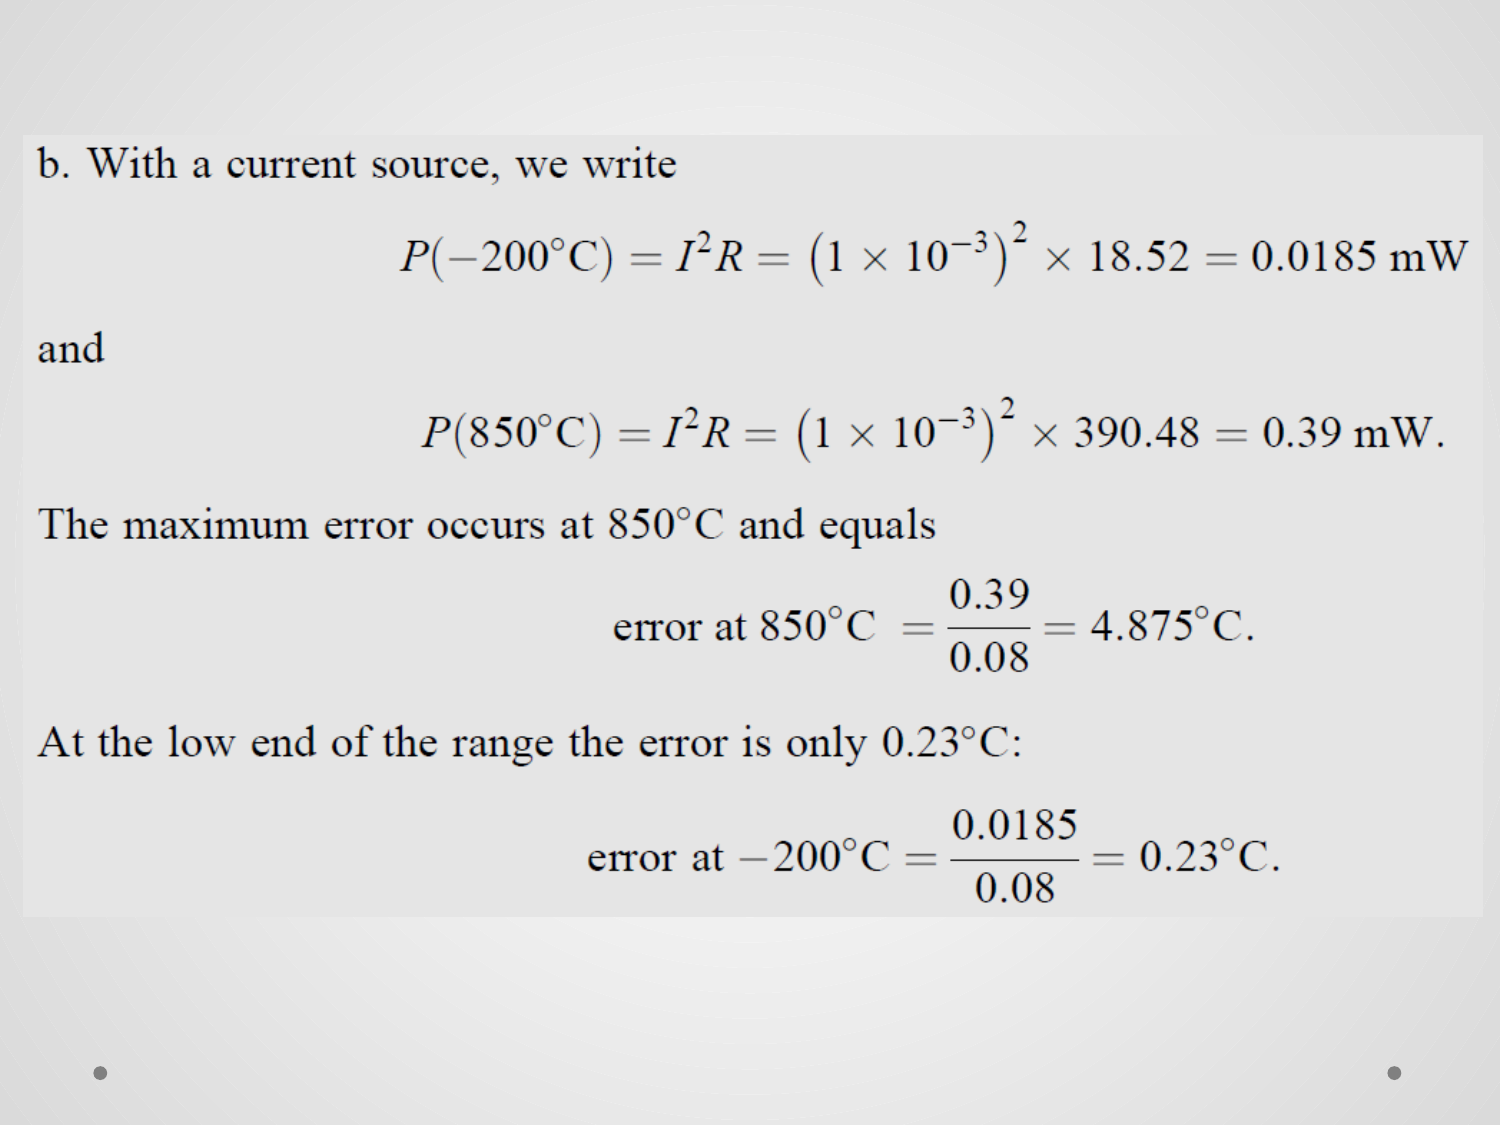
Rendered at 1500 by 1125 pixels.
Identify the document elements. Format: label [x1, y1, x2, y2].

picture [23, 135, 1483, 918]
